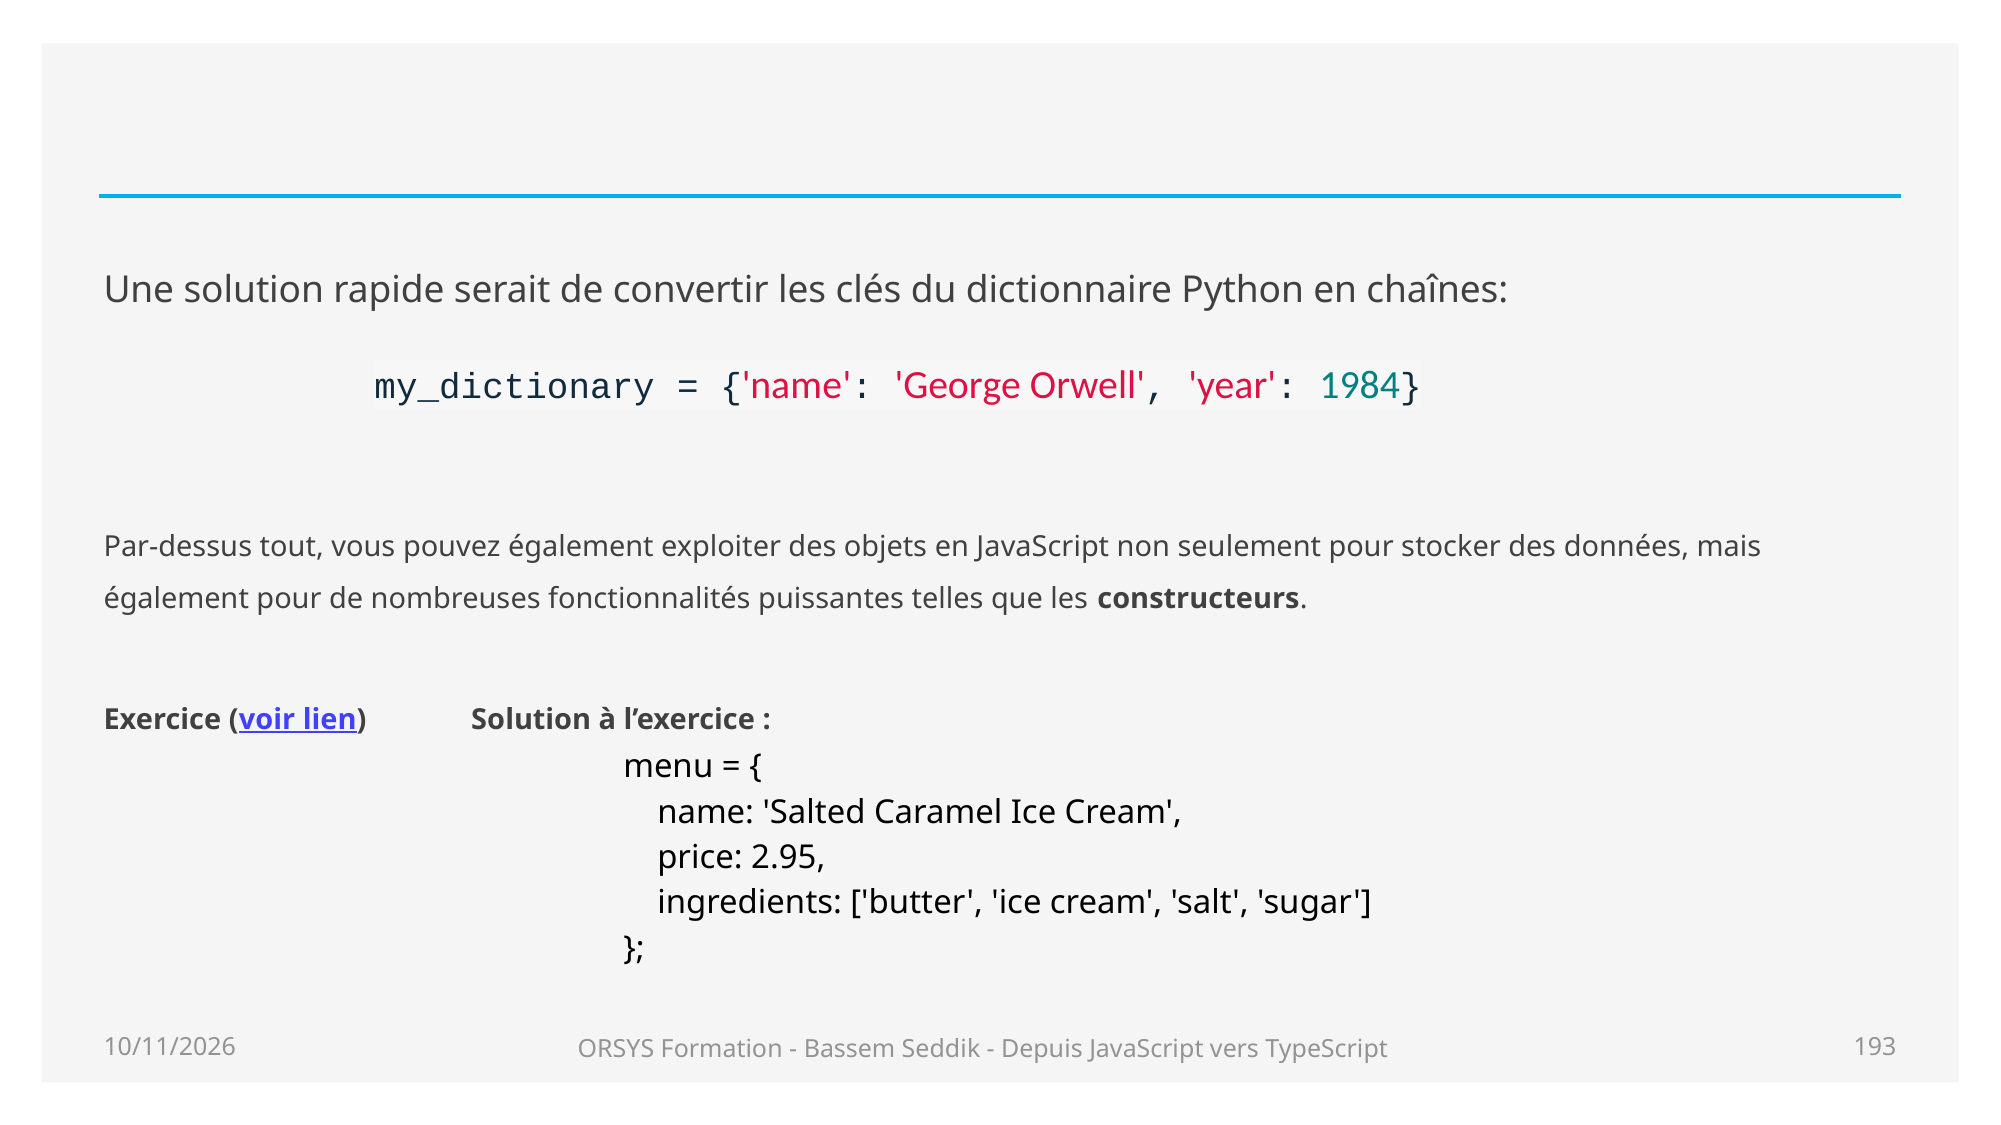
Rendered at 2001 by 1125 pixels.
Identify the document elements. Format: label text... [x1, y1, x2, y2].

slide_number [88, 1017, 340, 1078]
slide_number 193 [1626, 1017, 1912, 1078]
footer ORSYS Formation - Bassem Seddik - Depuis JavaScript vers TypeScript [340, 1017, 1626, 1078]
list Une solution rapide serait de convertir les clés du dictionnaire Python en chaînes: Par-dessus tout, vous pouvez également exploiter des objets en JavaScript non seulement pour stocker des données, mais également pour de nombreuses fonctionnalités puissantes telles que les constructeurs. Exercice (voir lien) Solution à l’exercice : menu = { name: 'Salted Caramel Ice Cream', price: 2.95, ingredients: ['butter', 'ice cream', 'salt', 'sugar'] }; [88, 235, 1888, 978]
picture [374, 360, 2000, 443]
